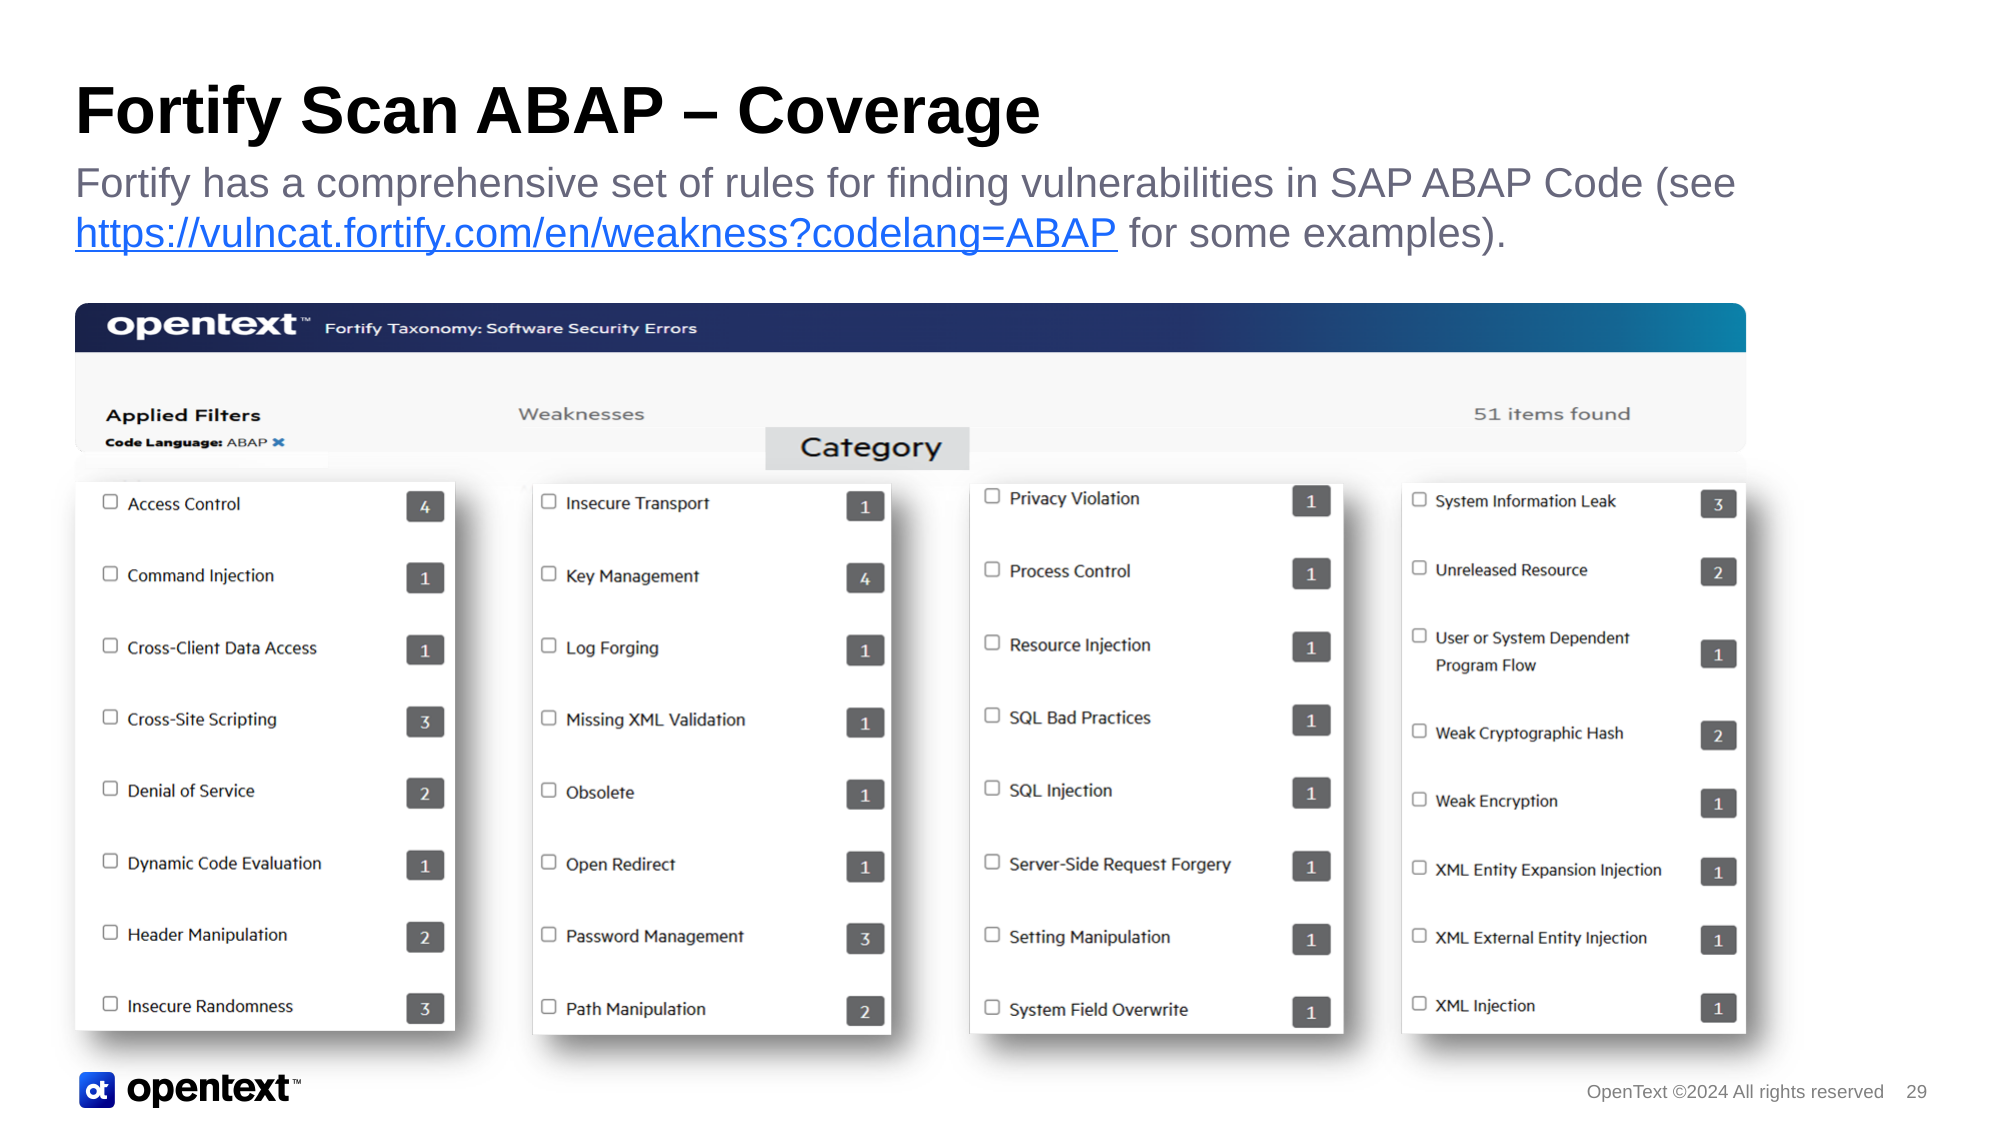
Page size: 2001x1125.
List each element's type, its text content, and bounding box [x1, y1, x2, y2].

list Fortify has a comprehensive set of rules for finding vulnerabilities in SAP ABAP Code (see https://vulncat.fortify.com/en/weakness?codelang=ABAP for some examples). [75, 148, 1925, 228]
title Fortify Scan ABAP – Coverage [75, 24, 1925, 148]
picture [42, 303, 1812, 1108]
